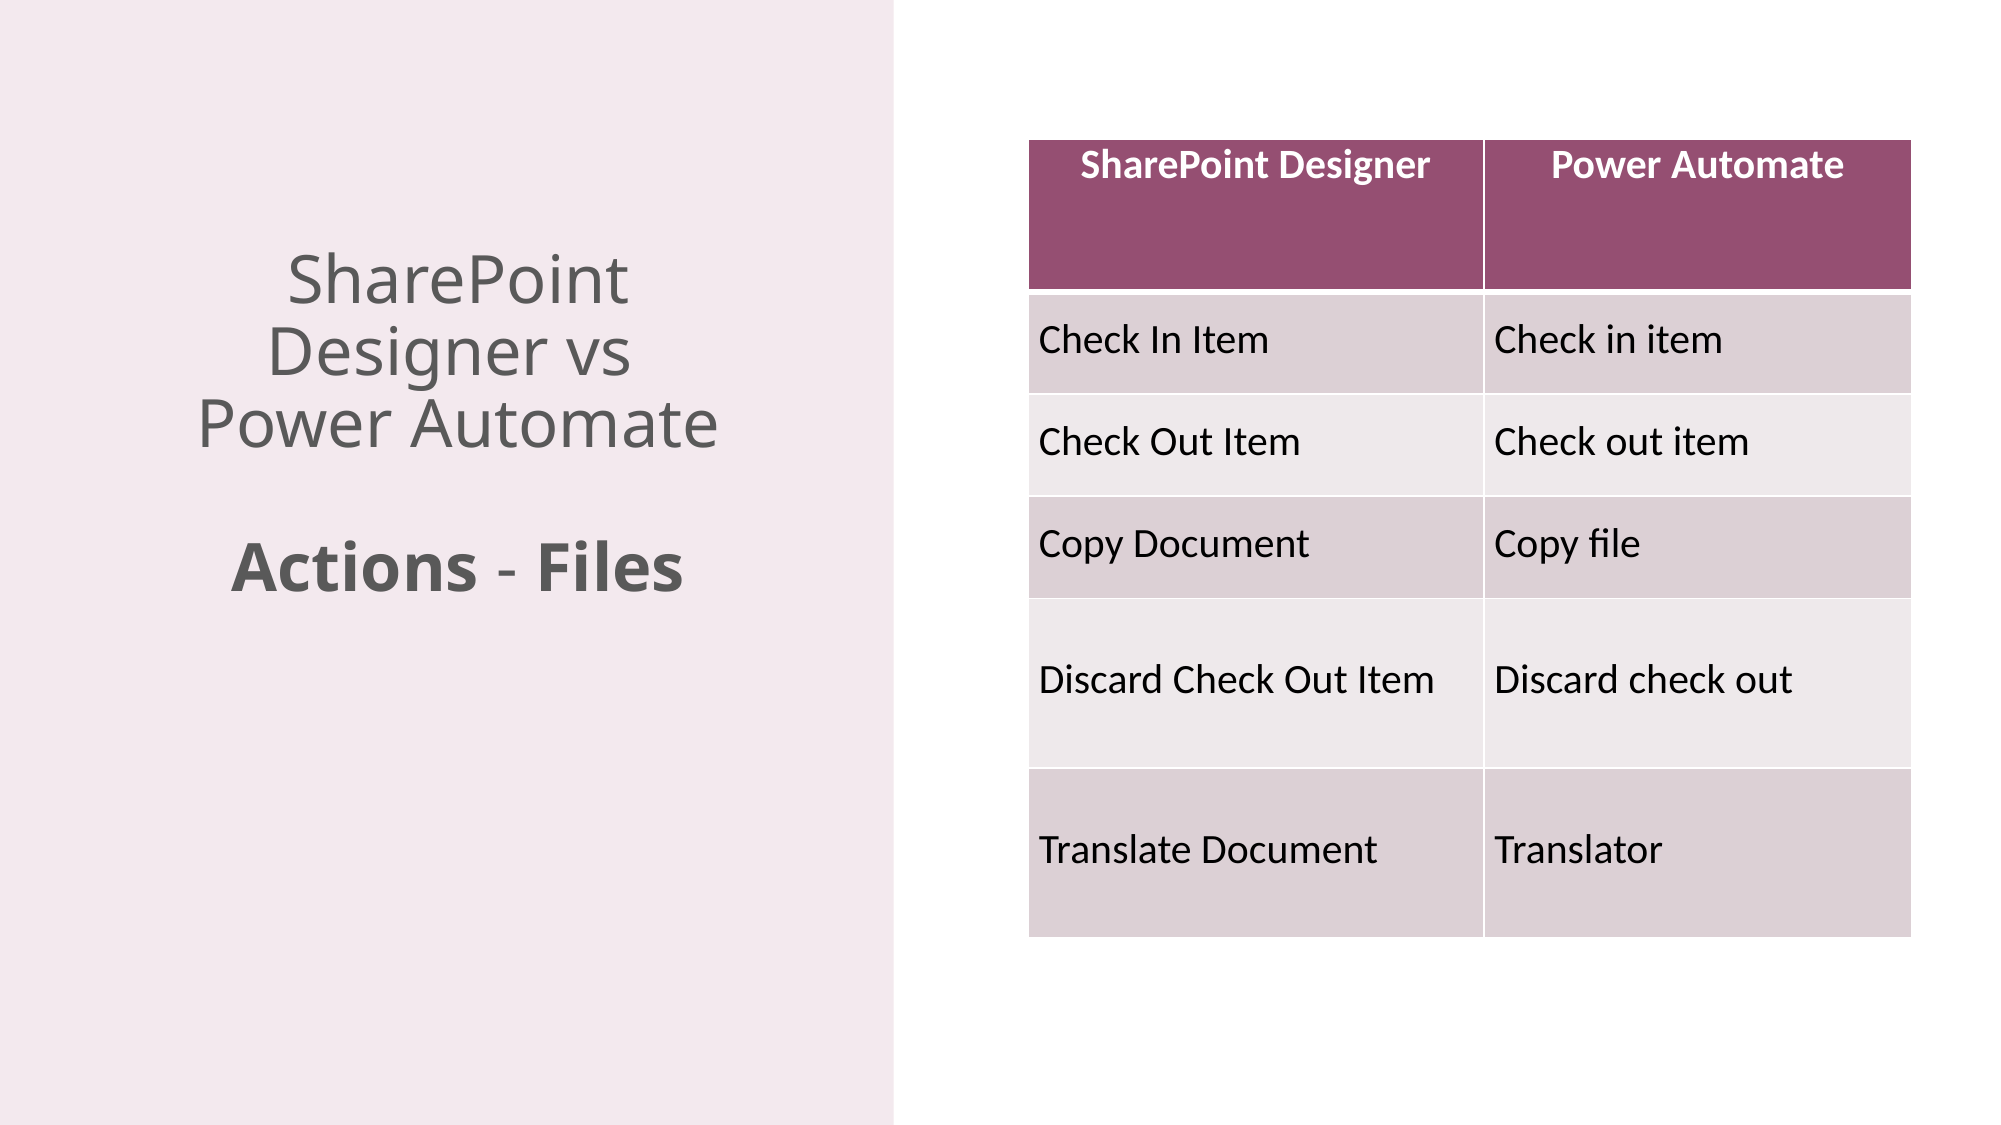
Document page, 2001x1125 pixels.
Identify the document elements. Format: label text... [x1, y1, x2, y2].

table_cell Copy file [1485, 497, 1911, 598]
table_cell Check In Item [1029, 295, 1483, 393]
table_cell Check in item [1485, 295, 1911, 393]
table_cell Discard Check Out Item [1029, 599, 1483, 767]
table_cell Discard check out [1485, 599, 1911, 767]
table_cell Check out item [1485, 395, 1911, 495]
title SharePoint Designer vs Power Automate Actions - Files [164, 206, 753, 614]
text_box [0, 0, 895, 1125]
table_header Power Automate [1485, 140, 1911, 289]
text_box [895, 0, 2000, 1125]
table_cell Copy Document [1029, 497, 1483, 598]
table_cell Translator [1485, 769, 1911, 937]
table_cell Translate Document [1029, 769, 1483, 937]
table_cell Check Out Item [1029, 395, 1483, 495]
table_header SharePoint Designer [1029, 140, 1483, 289]
